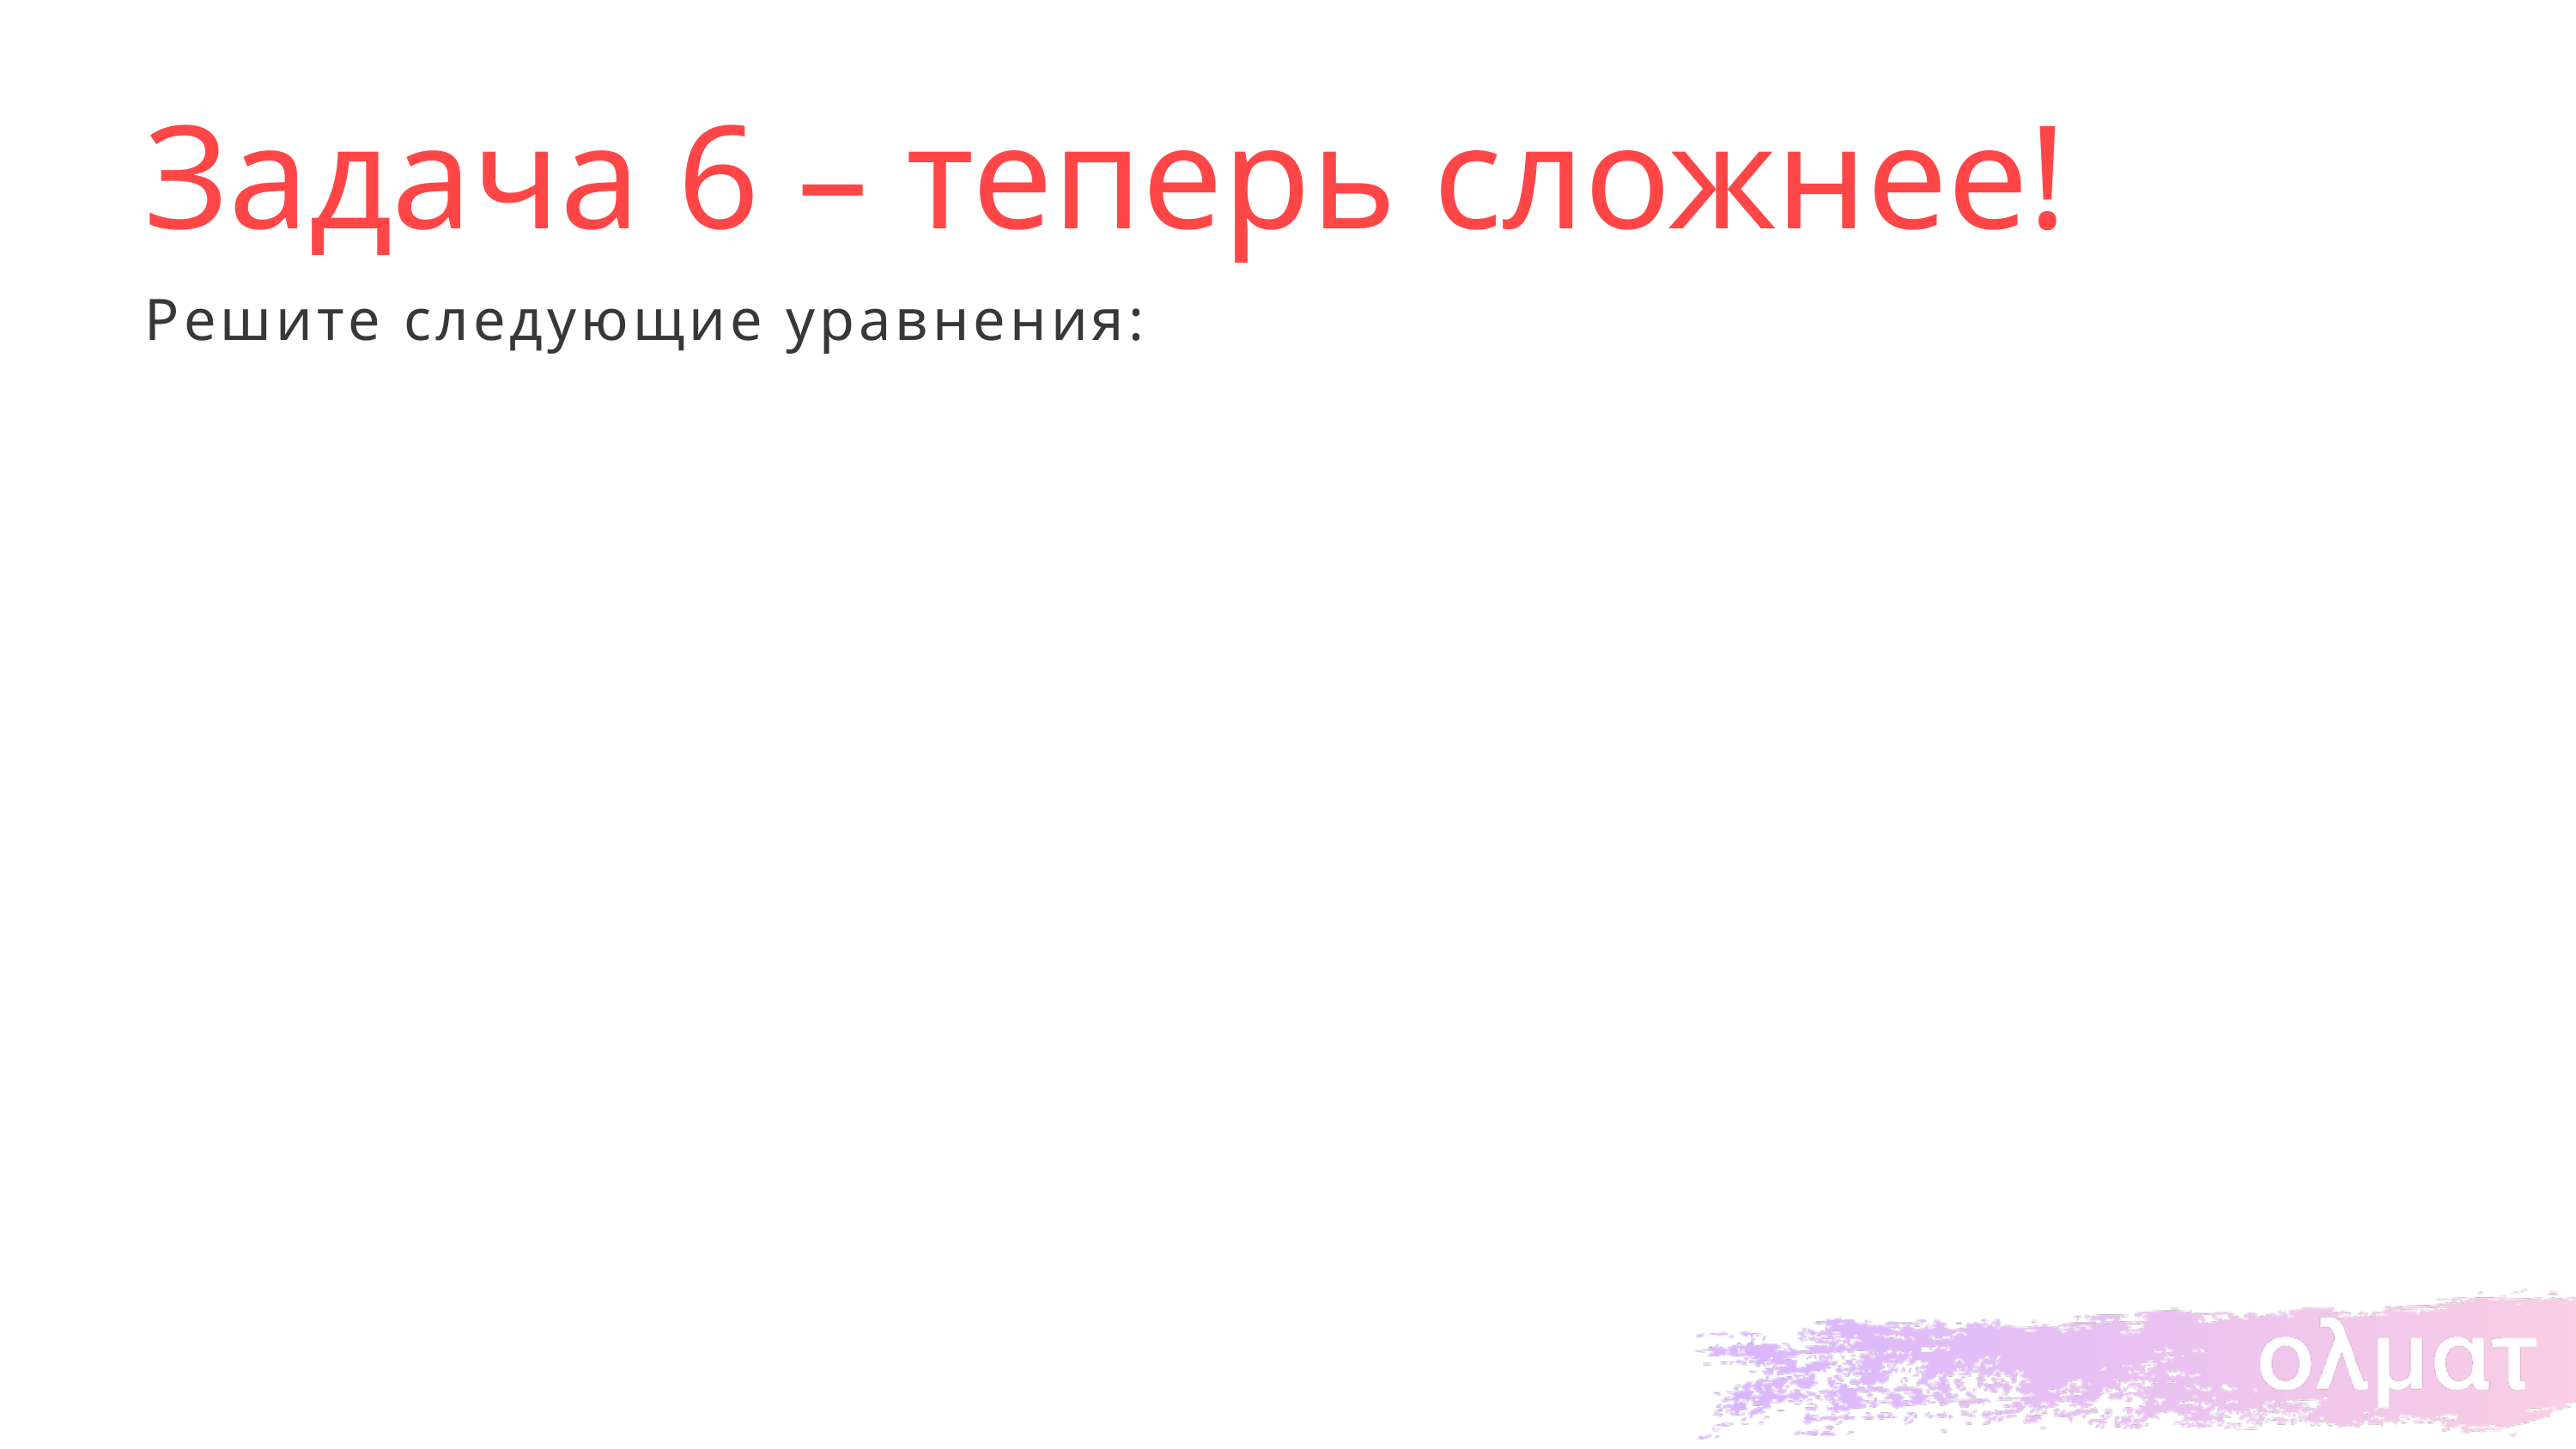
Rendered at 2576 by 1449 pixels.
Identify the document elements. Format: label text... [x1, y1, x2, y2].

text_box Задача 6 – теперь сложнее! [144, 173, 2404, 258]
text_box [1690, 1287, 2576, 1440]
